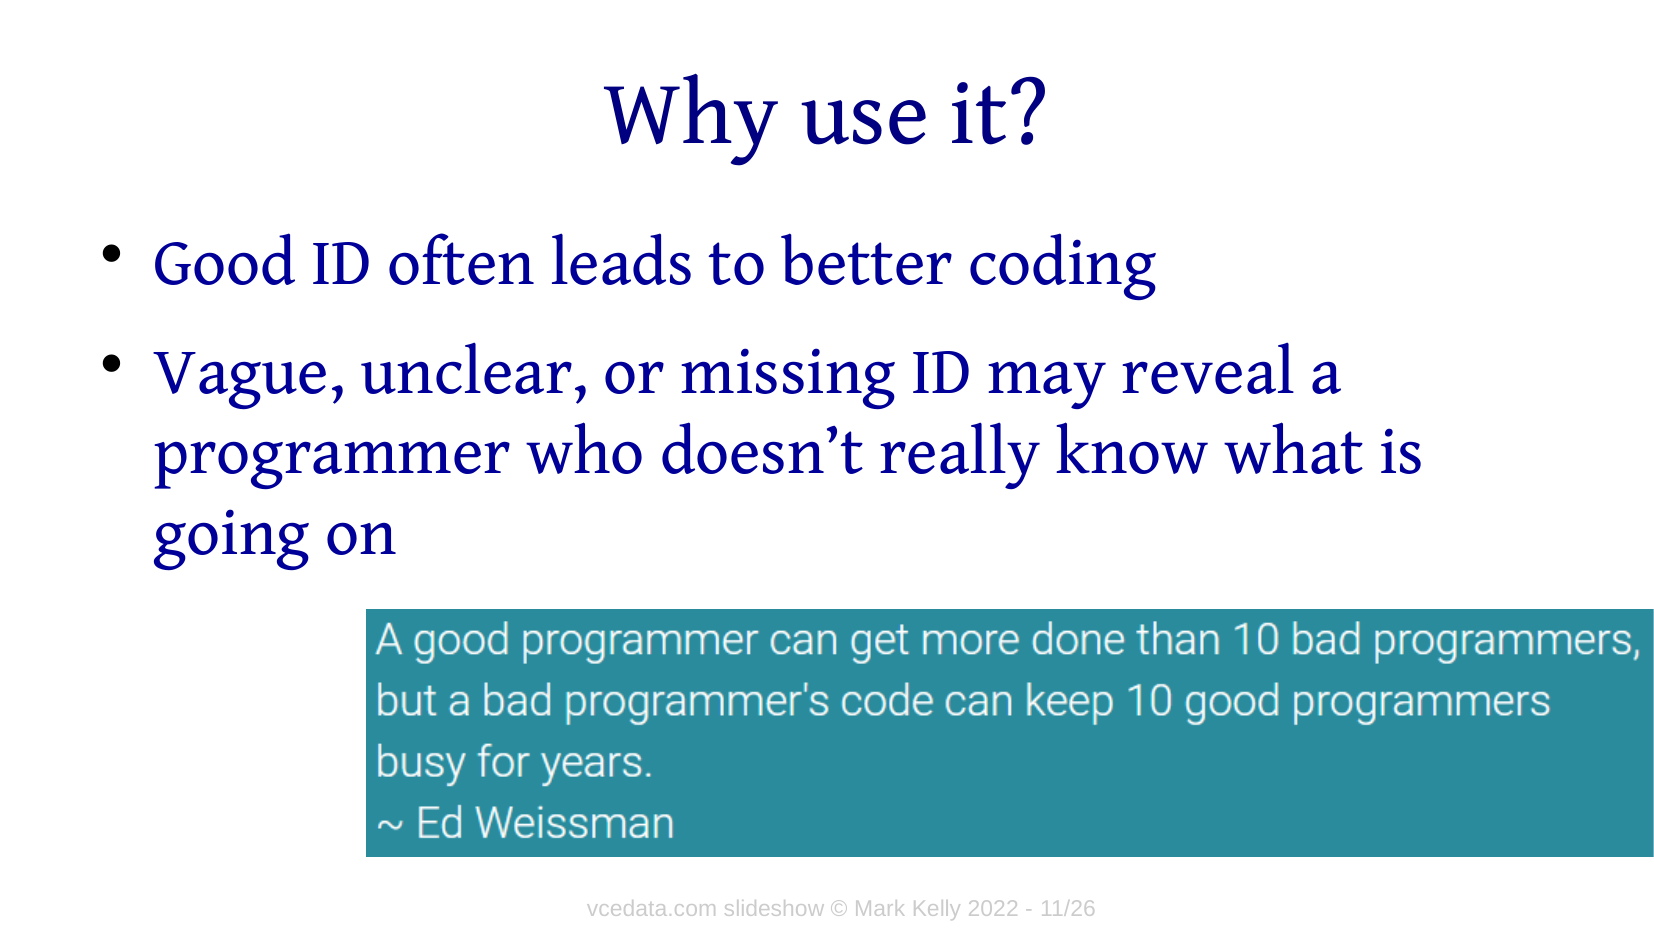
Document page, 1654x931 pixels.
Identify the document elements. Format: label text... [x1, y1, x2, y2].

picture [365, 609, 1654, 857]
text_box vcedata.com slideshow © Mark Kelly 2022 - 11/26 [354, 885, 1329, 930]
title Why use it? [82, 29, 1571, 185]
list Good ID often leads to better coding Vague, unclear, or missing ID may reveal a programmer who doesn’t really know what is going on [82, 217, 1571, 857]
